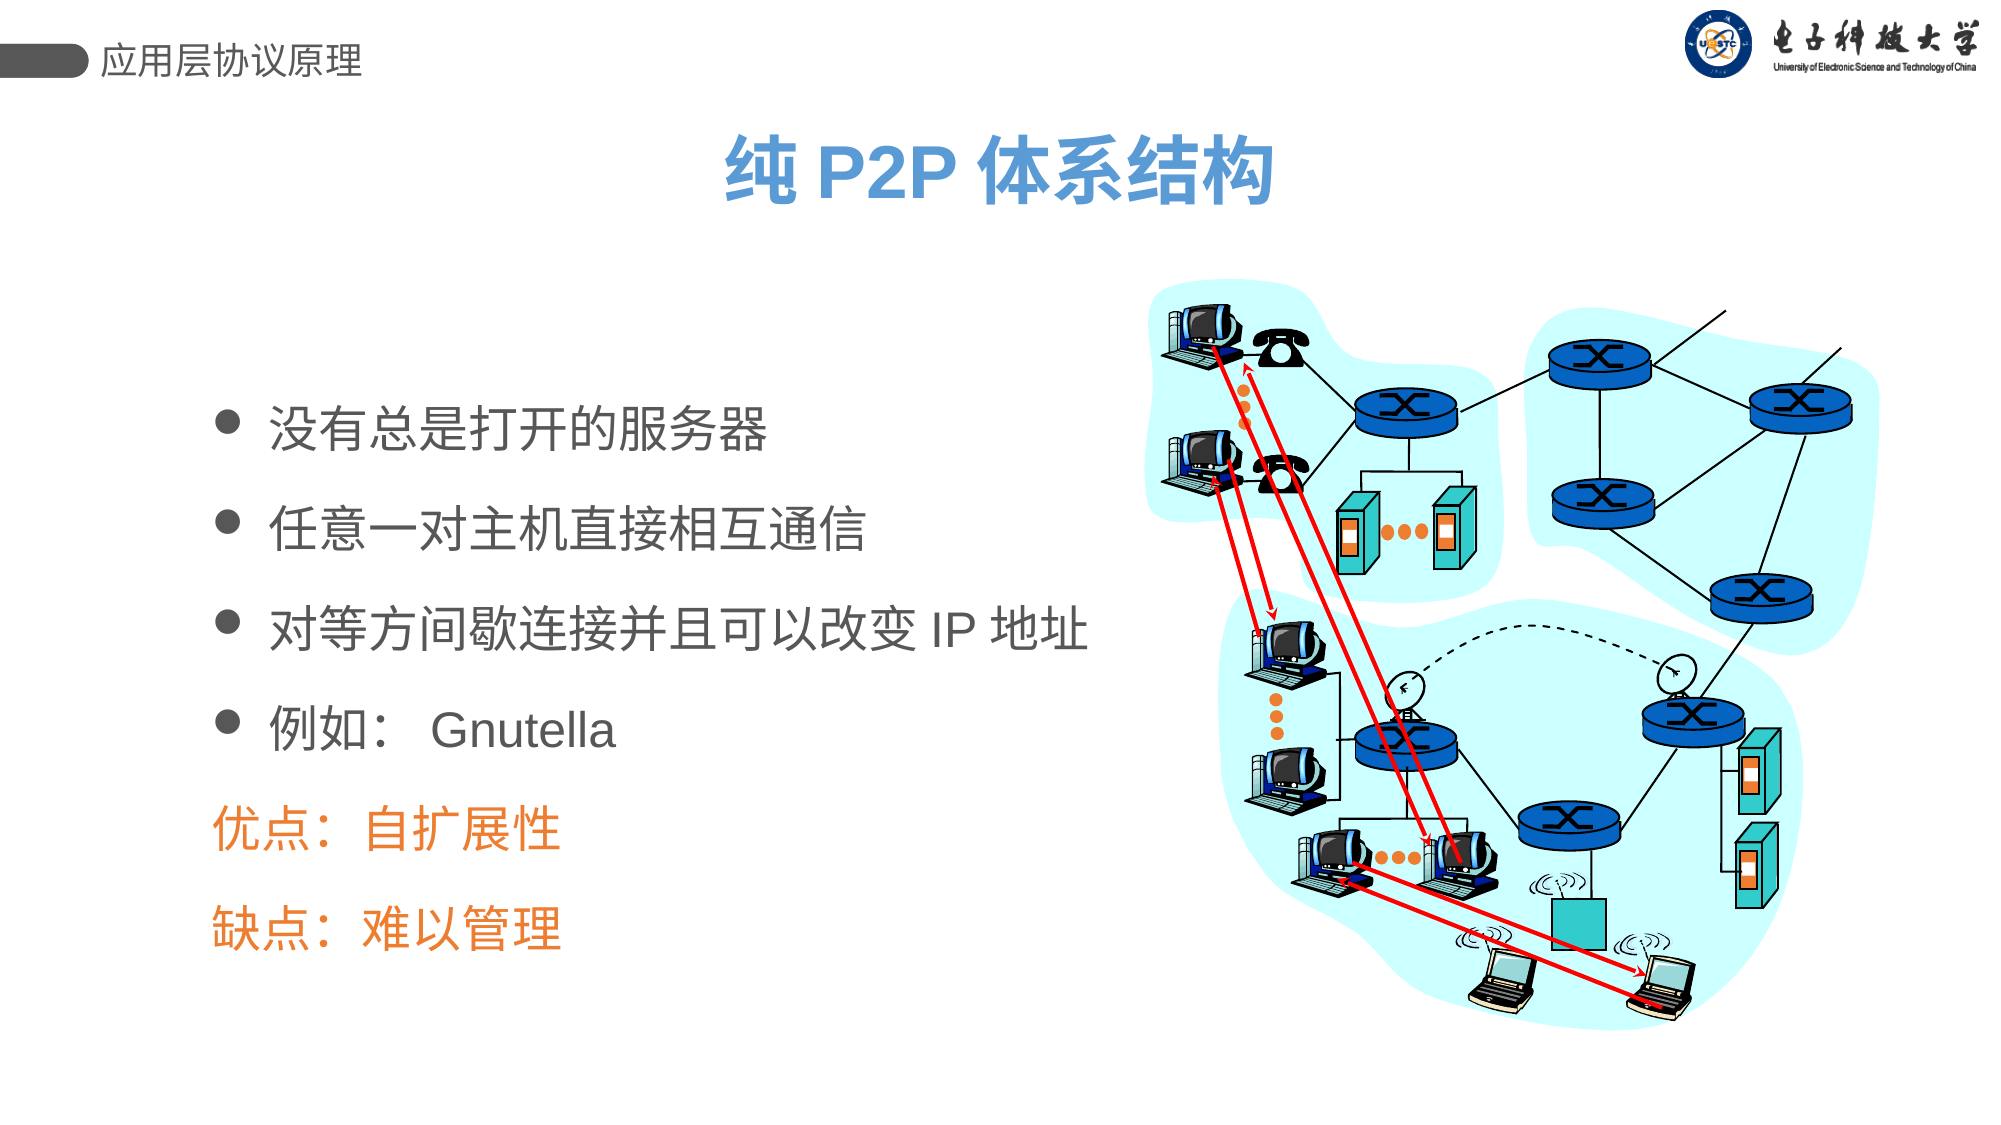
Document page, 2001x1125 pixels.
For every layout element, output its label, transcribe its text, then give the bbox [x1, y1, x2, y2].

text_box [1144, 278, 1880, 1114]
text_box 纯P2P体系结构 [708, 116, 1292, 222]
picture [1685, 10, 1979, 78]
text_box 应用层协议原理 [100, 28, 450, 91]
text_box [315, 103, 1591, 292]
text_box 没有总是打开的服务器 任意一对主机直接相互通信 对等方间歇连接并且可以改变IP地址 例如：Gnutella 优点：自扩展性 缺点：难以管理 [196, 359, 1144, 965]
